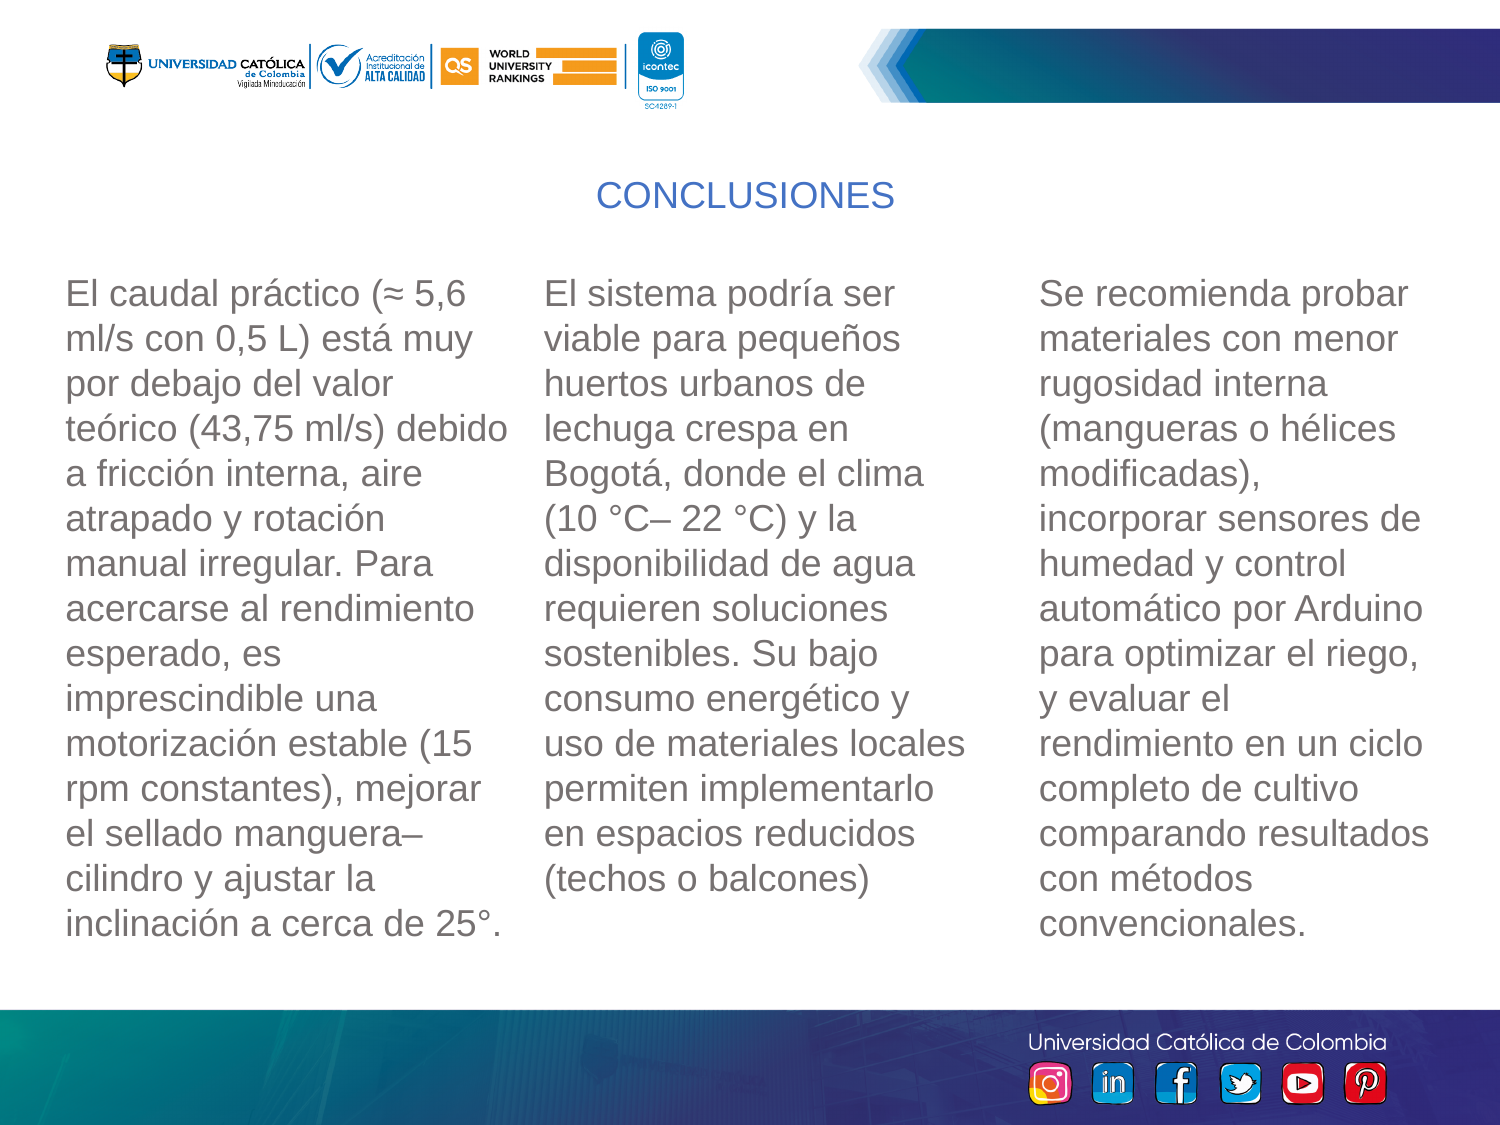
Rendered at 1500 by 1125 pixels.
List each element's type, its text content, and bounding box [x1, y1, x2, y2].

text_box El caudal práctico (≈ 5,6 ml/s con 0,5 L) está muy por debajo del valor teórico (43,75 ml/s) debido a fricción interna, aire atrapado y rotación manual irregular. Para acercarse al rendimiento esperado, es imprescindible una motorización estable (15 rpm constantes), mejorar el sellado manguera– cilindro y ajustar la inclinación a cerca de 25°. [50, 261, 529, 952]
text_box CONCLUSIONES [580, 163, 919, 223]
picture [0, 0, 1500, 1125]
text_box Se recomienda probar materiales con menor rugosidad interna (mangueras o hélices modificadas), incorporar sensores de humedad y control automático por Arduino para optimizar el riego, y evaluar el rendimiento en un ciclo completo de cultivo comparando resultados con métodos convencionales. [1024, 261, 1450, 952]
text_box El sistema podría ser viable para pequeños huertos urbanos de lechuga crespa en Bogotá, donde el clima (10 °C– 22 °C) y la disponibilidad de agua requieren soluciones sostenibles. Su bajo consumo energético y uso de materiales locales permiten implementarlo en espacios reducidos (techos o balcones) [528, 261, 993, 907]
